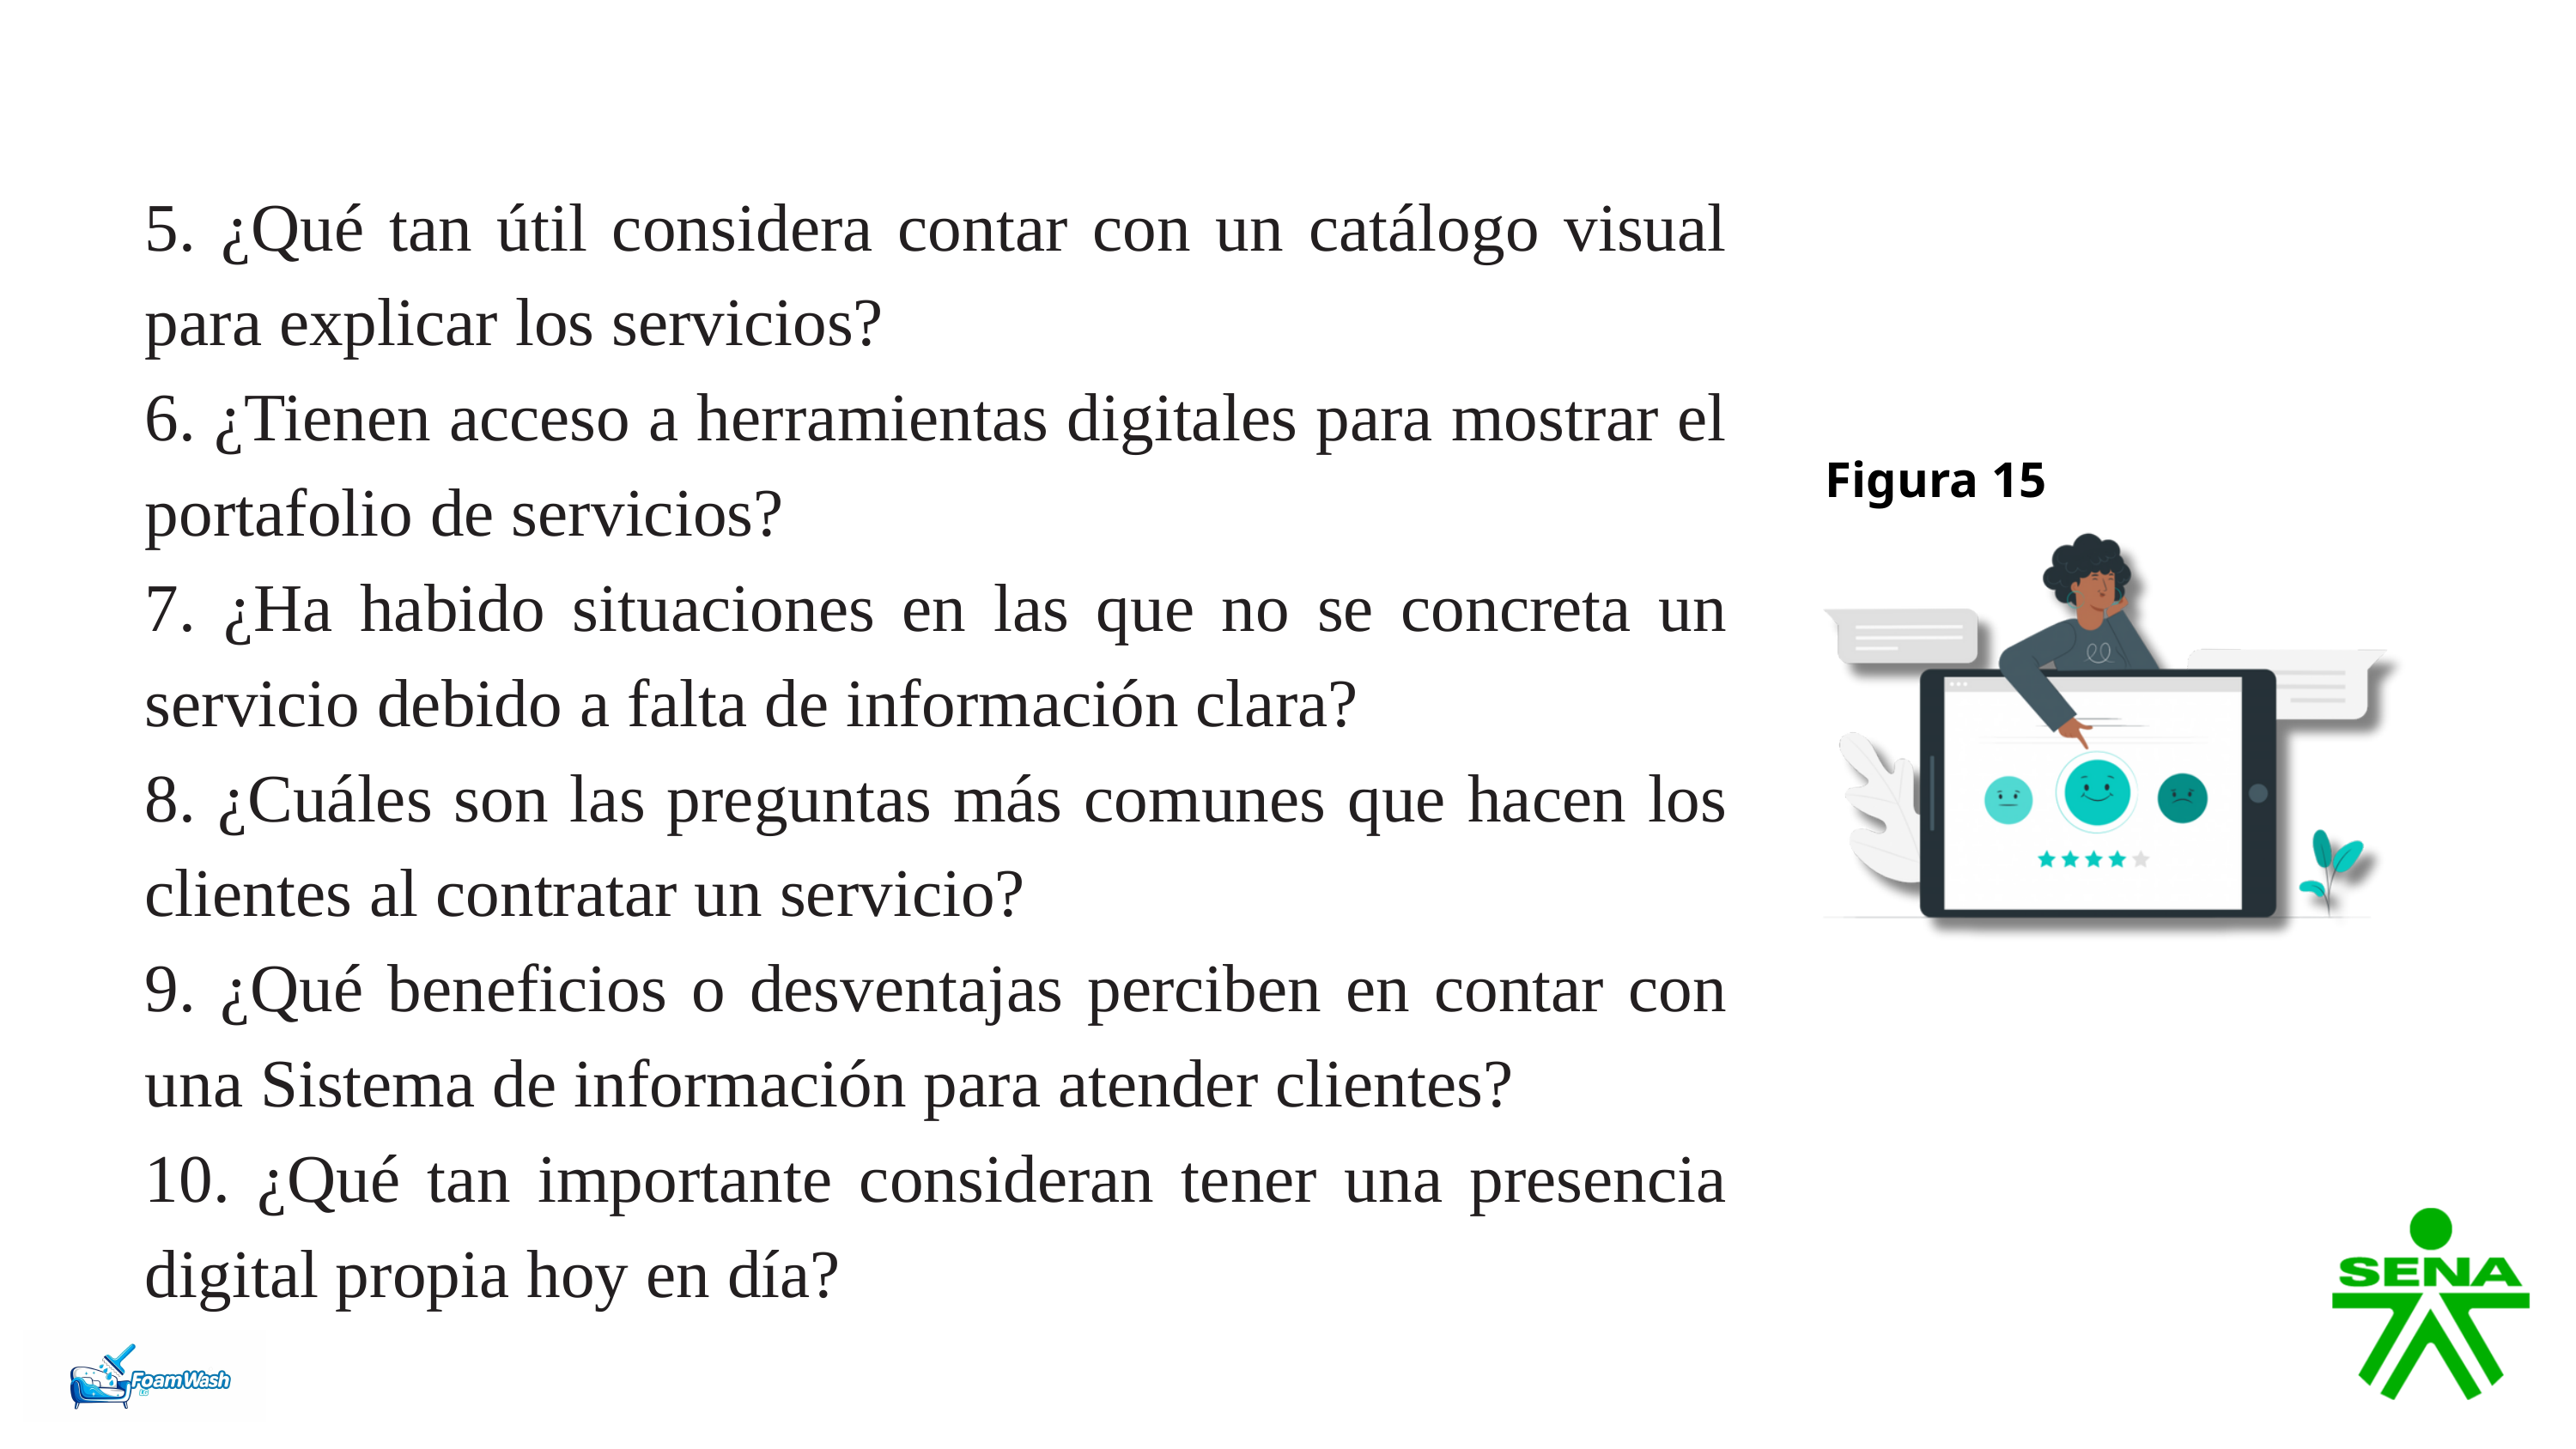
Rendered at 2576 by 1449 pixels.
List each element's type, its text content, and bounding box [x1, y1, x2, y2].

text_box [1728, 349, 2480, 1100]
text_box Figura 15 [1767, 440, 2105, 508]
text_box [2332, 1207, 2530, 1401]
text_box [23, 1330, 266, 1422]
text_box 5. ¿Qué tan útil considera contar con un catálogo visual para explicar los servicios? 6. ¿Tienen acceso a herramientas digitales para mostrar el portafolio de servicios? 7. ¿Ha habido situaciones en las que no se concreta un servicio debido a falta de información clara? 8. ¿Cuáles son las preguntas más comunes que hacen los clientes al contratar un servicio? 9. ¿Qué beneficios o desventajas perciben en contar con una Sistema de información para atender clientes? 10. ¿Qué tan importante consideran tener una presencia digital propia hoy en día? [144, 169, 1729, 1312]
